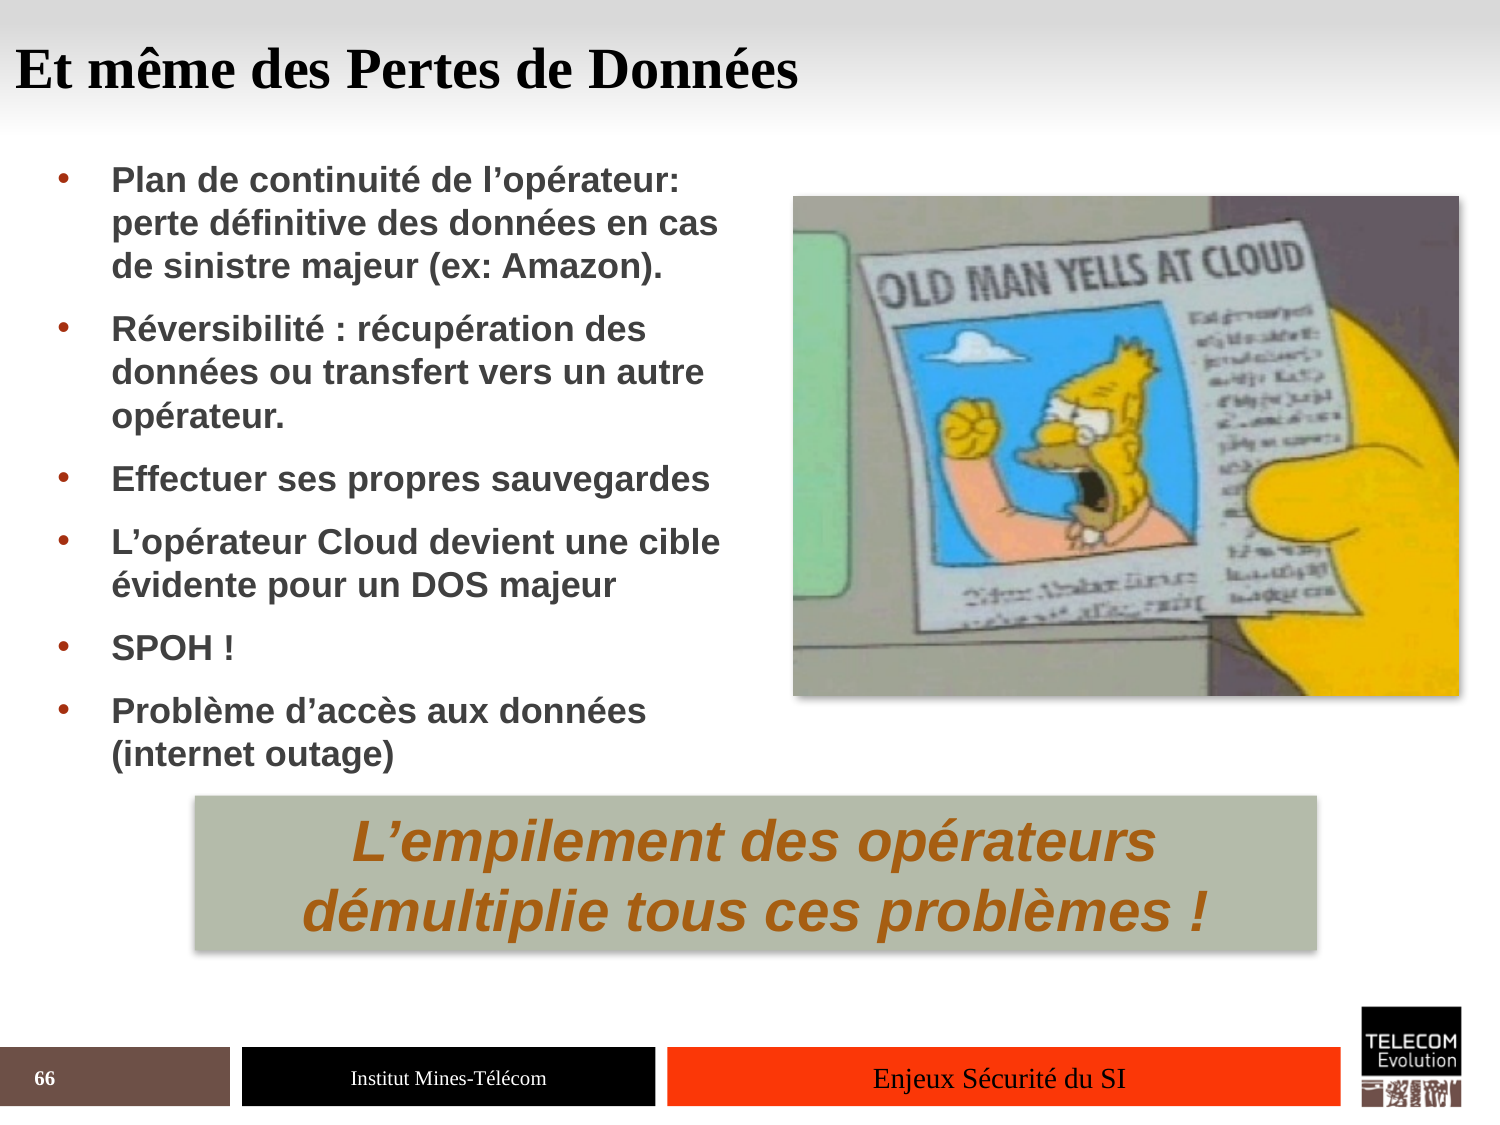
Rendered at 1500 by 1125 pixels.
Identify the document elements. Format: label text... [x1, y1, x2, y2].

picture [792, 196, 1459, 696]
text_box L’empilement des opérateurs démultiplie tous ces problèmes ! [194, 795, 1318, 951]
footer Enjeux Sécurité du SI [667, 1047, 1341, 1107]
title Et même des Pertes de Données [0, 0, 1500, 137]
list Plan de continuité de l’opérateur: perte définitive des données en cas de sinistre majeur (ex: Amazon). Réversibilité : récupération des données ou transfert vers un autre opérateur. Effectuer ses propres sauvegardes L’opérateur Cloud devient une cible évidente pour un DOS majeur SPOH ! Problème d’accès aux données (internet outage) [42, 149, 786, 787]
picture [1358, 1003, 1465, 1111]
